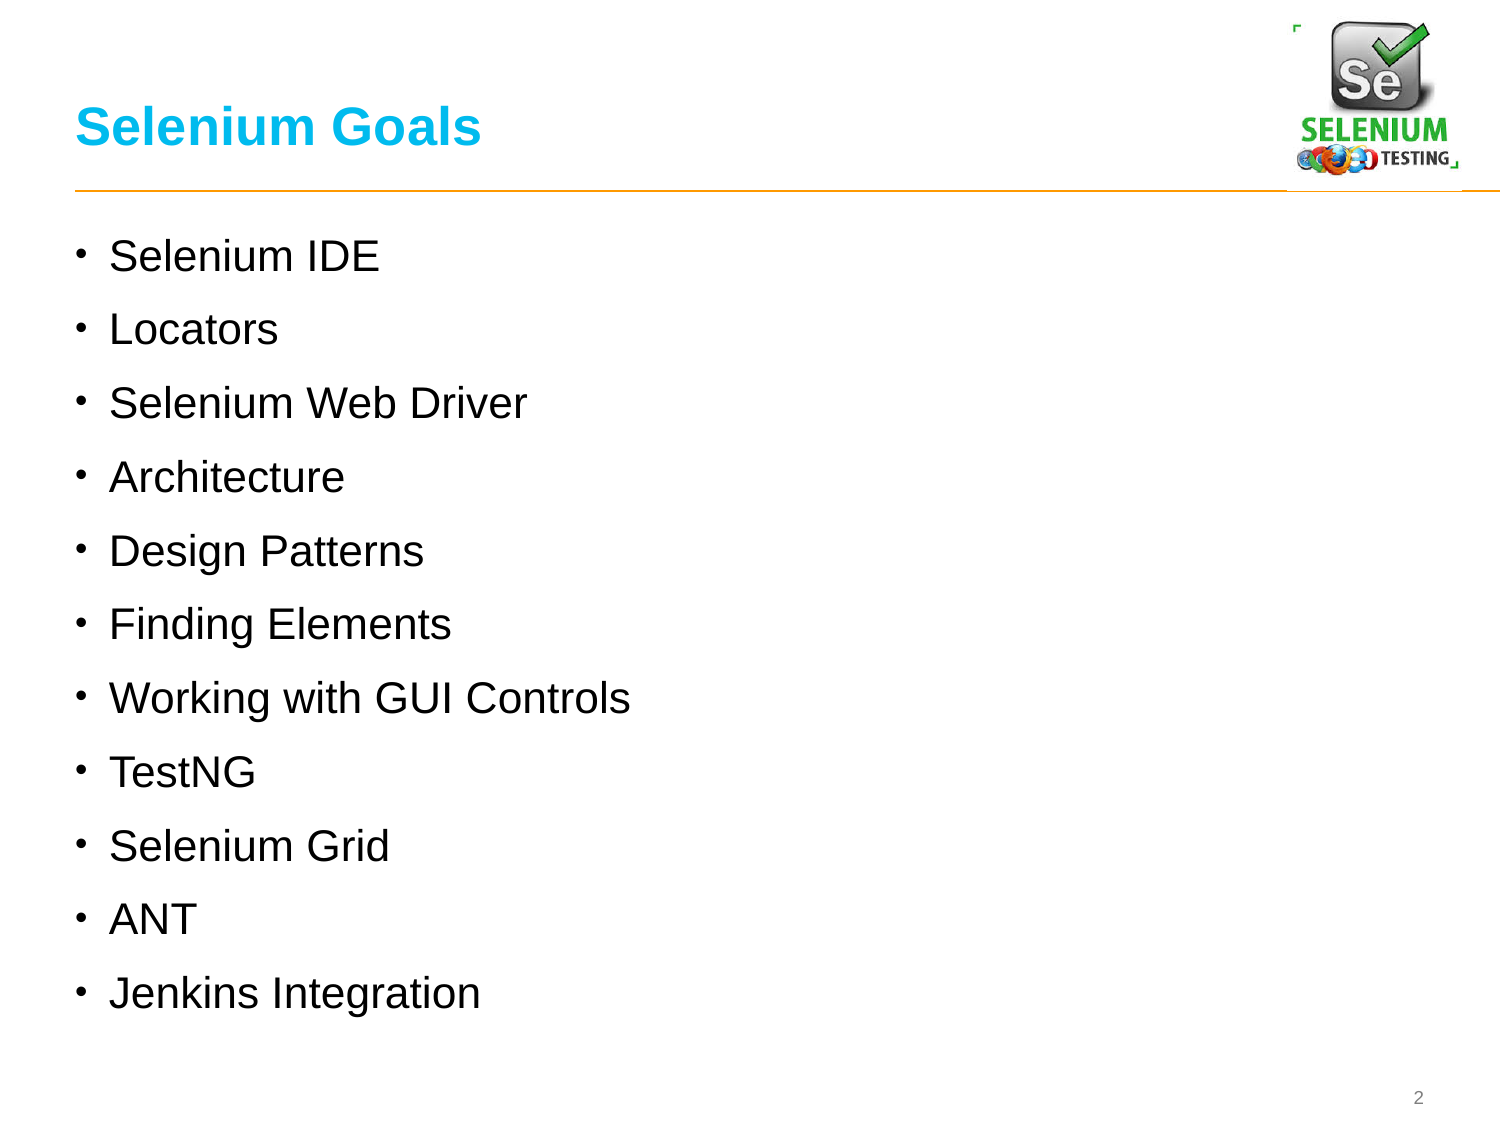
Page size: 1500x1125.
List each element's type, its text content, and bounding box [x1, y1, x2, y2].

title Selenium Goals [75, 27, 1422, 157]
picture [1287, 16, 1462, 191]
list Selenium IDE Locators Selenium Web Driver Architecture Design Patterns Finding Elements Working with GUI Controls TestNG Selenium Grid ANT Jenkins Integration [75, 226, 1425, 1018]
